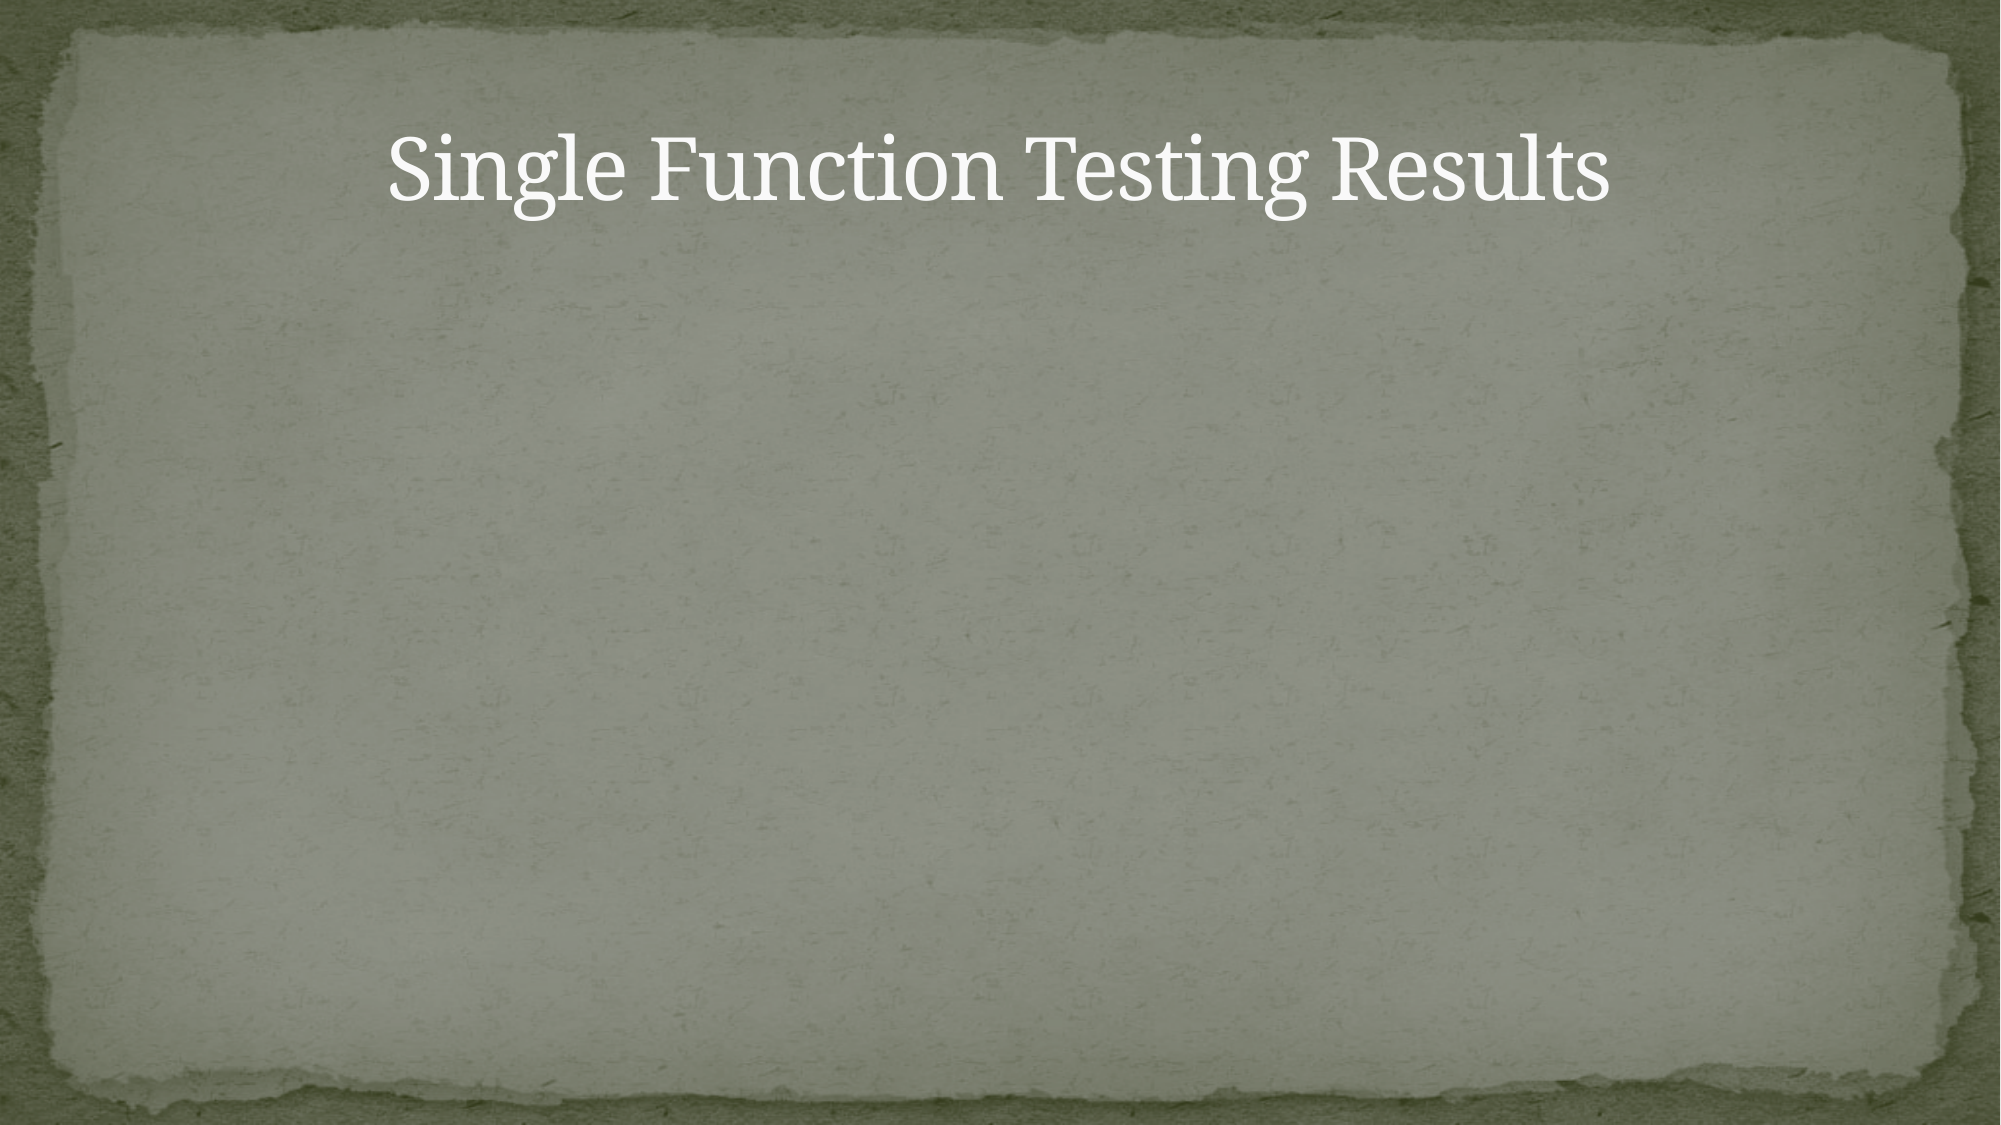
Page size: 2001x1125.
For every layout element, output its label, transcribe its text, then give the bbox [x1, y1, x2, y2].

title Single Function Testing Results [99, 24, 1900, 225]
